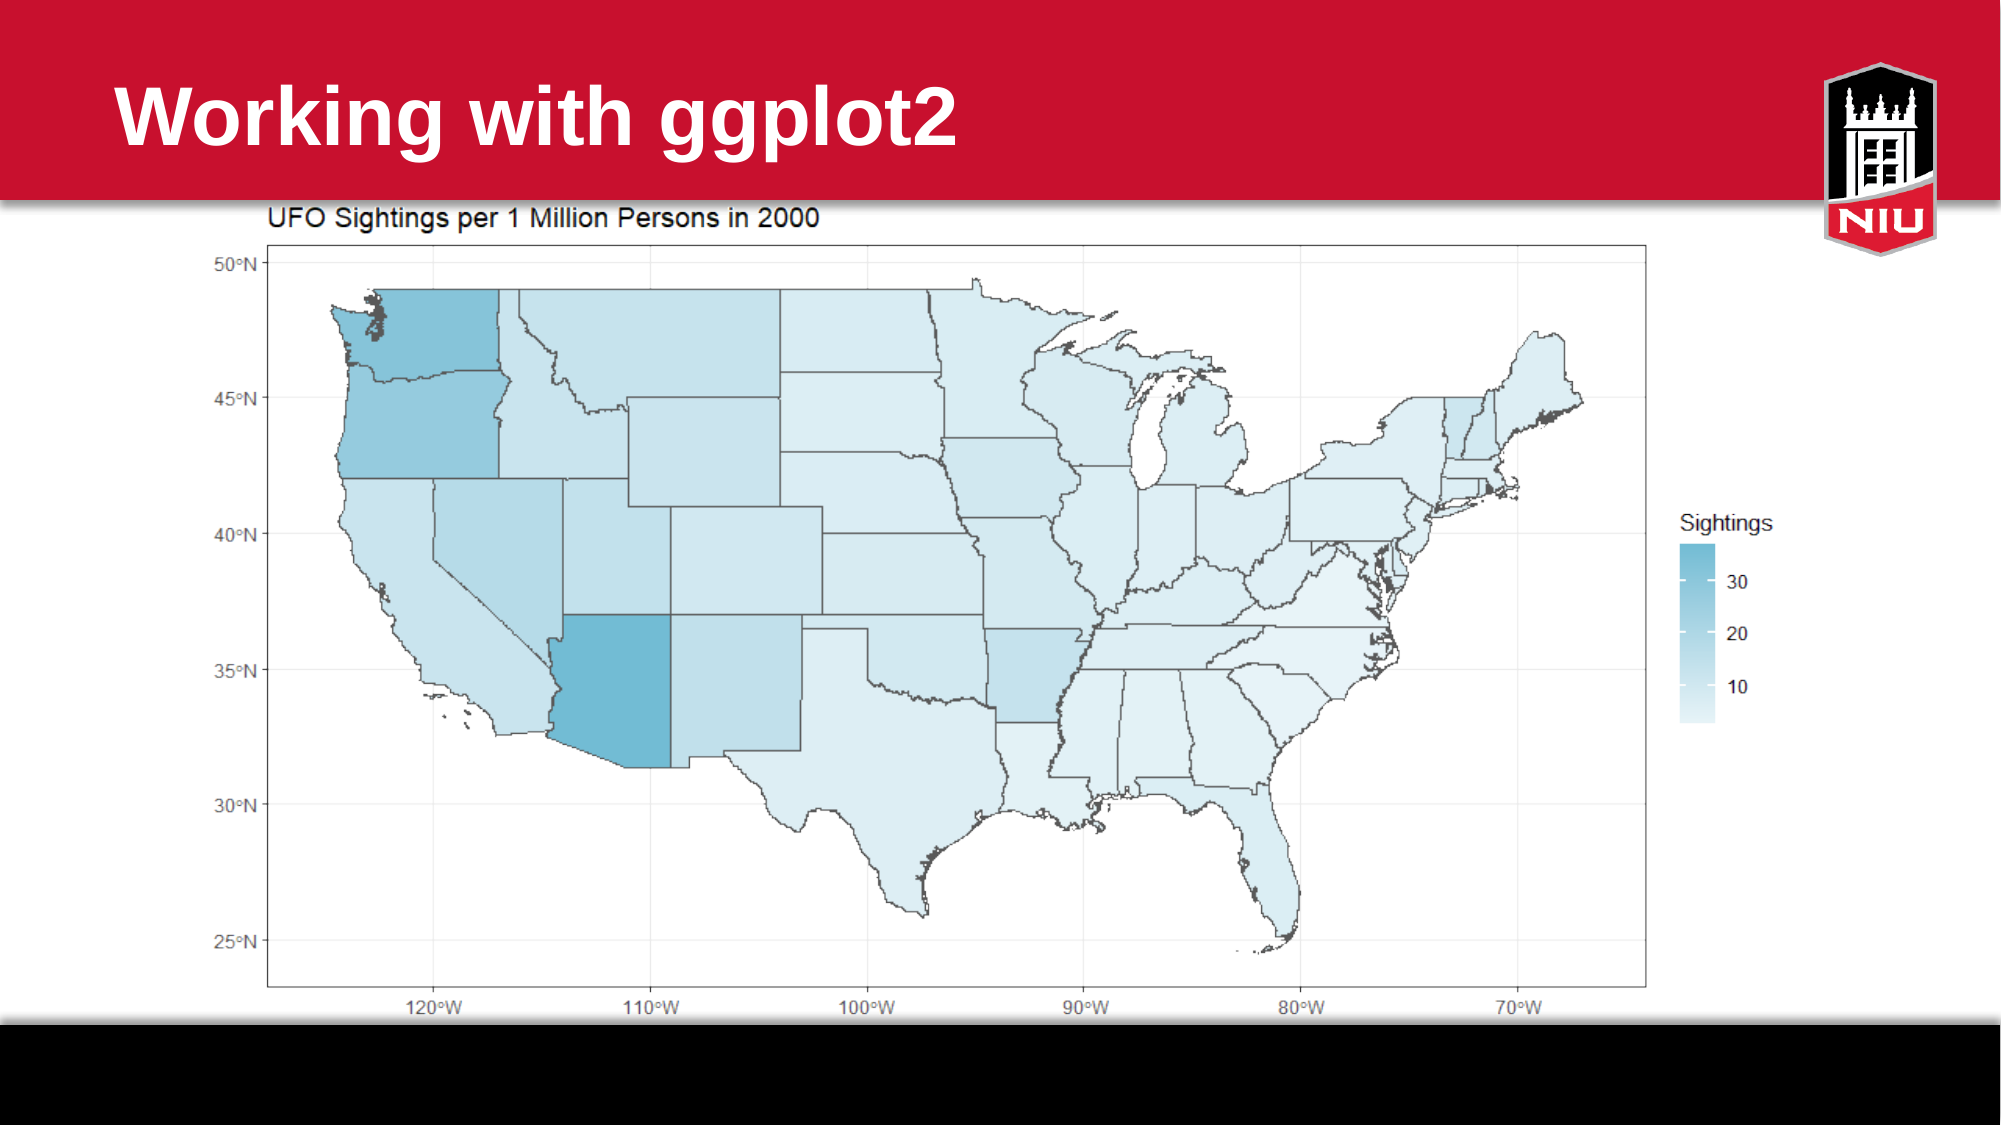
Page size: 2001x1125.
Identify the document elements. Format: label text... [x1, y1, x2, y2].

picture [1824, 62, 1937, 257]
picture [202, 187, 1798, 1035]
title Working with ggplot2 [99, 24, 1750, 200]
